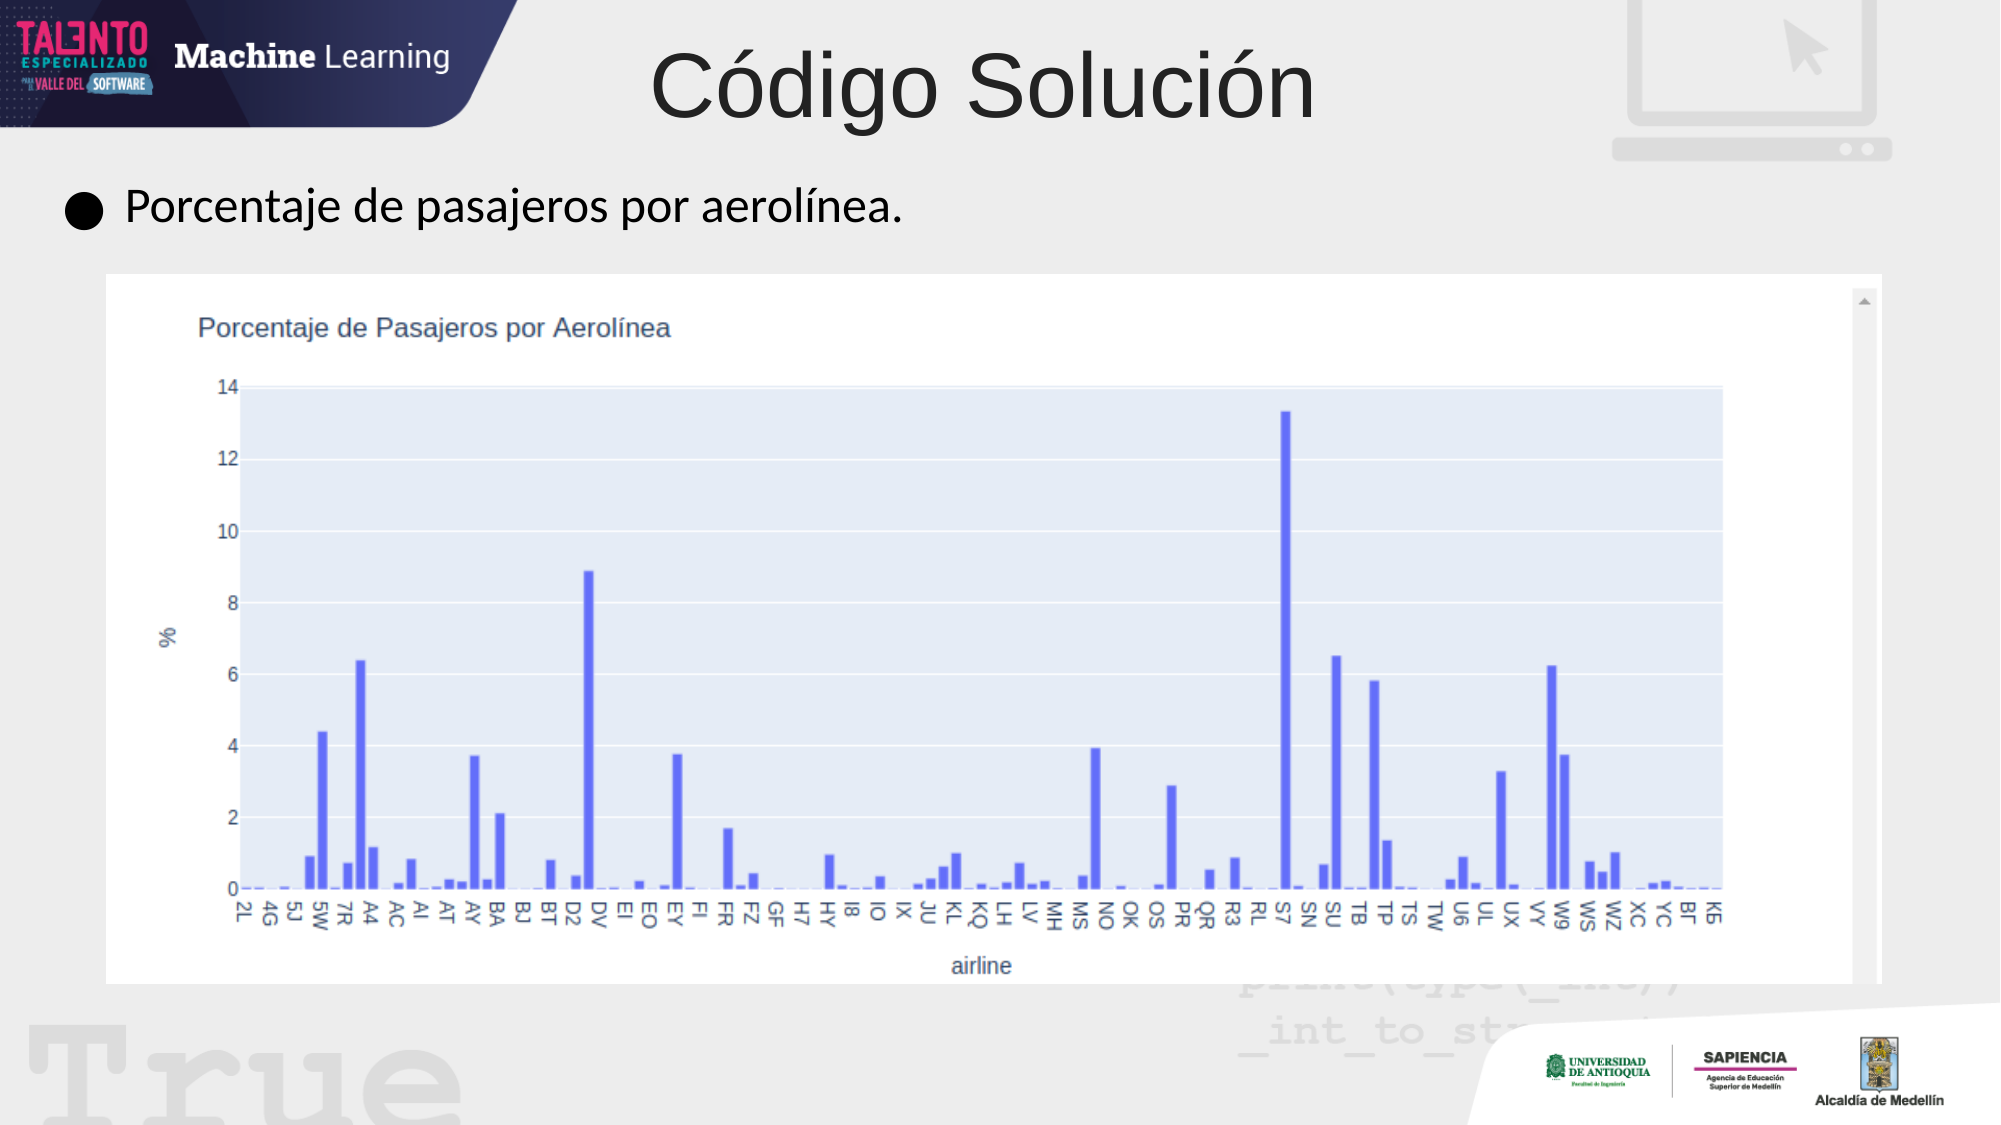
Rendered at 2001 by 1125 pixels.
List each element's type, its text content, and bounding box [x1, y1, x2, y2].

title Código Solución [558, 0, 1446, 155]
list Porcentaje de pasajeros por aerolínea. [34, 155, 1954, 300]
picture [0, 0, 2001, 1125]
